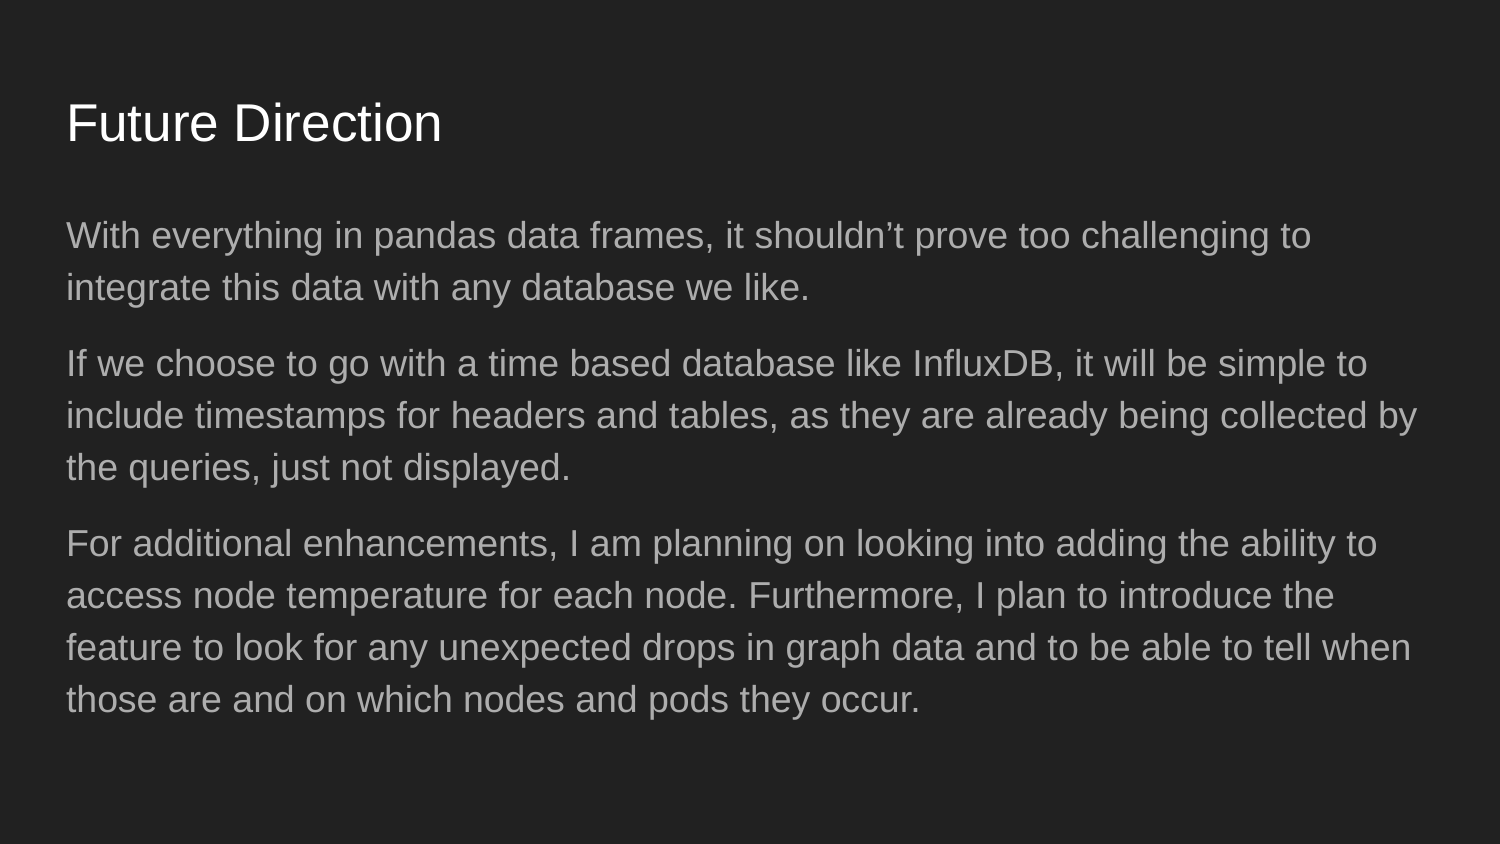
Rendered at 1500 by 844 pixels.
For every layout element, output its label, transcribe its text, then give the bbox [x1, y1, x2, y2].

list With everything in pandas data frames, it shouldn’t prove too challenging to integrate this data with any database we like. If we choose to go with a time based database like InfluxDB, it will be simple to include timestamps for headers and tables, as they are already being collected by the queries, just not displayed. For additional enhancements, I am planning on looking into adding the ability to access node temperature for each node. Furthermore, I plan to introduce the feature to look for any unexpected drops in graph data and to be able to tell when those are and on which nodes and pods they occur. [51, 189, 1449, 750]
title Future Direction [51, 72, 1449, 167]
